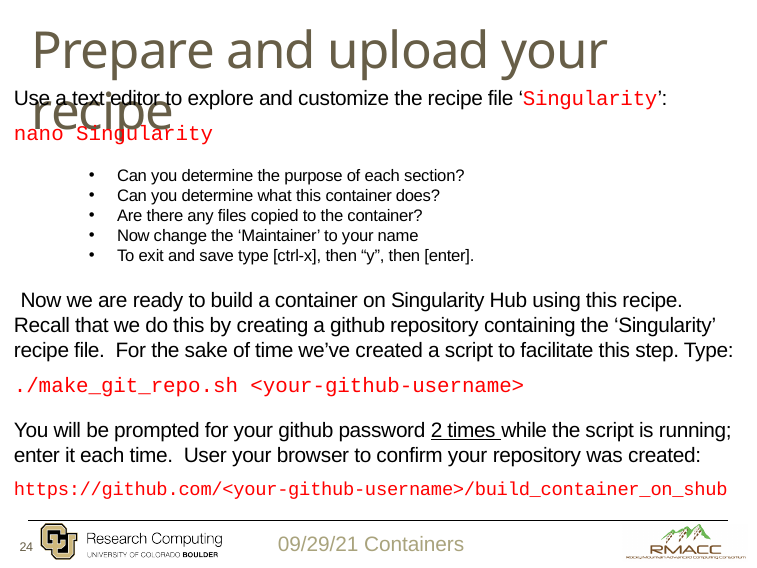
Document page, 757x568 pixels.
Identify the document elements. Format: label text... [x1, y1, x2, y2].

picture [622, 524, 748, 563]
text_box Use a text editor to explore and customize the recipe file ‘Singularity’: nano Singularity Can you determine the purpose of each section? Can you determine what this container does? Are there any files copied to the container? Now change the ‘Maintainer’ to your name To exit and save type [ctrl-x], then “y”, then [enter]. Now we are ready to build a container on Singularity Hub using this recipe. Recall that we do this by creating a github repository containing the ‘Singularity’ recipe file. For the sake of time we’ve created a script to facilitate this step. Type: ./make_git_repo.sh <your-github-username> You will be prompted for your github password 2 times while the script is running; enter it each time. User your browser to confirm your repository was created: https://github.com/<your-github-username>/build_container_on_shub [12, 83, 748, 527]
picture [40, 523, 222, 560]
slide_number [275, 530, 474, 556]
slide_number 24 [15, 539, 35, 562]
title Prepare and upload your recipe [30, 16, 729, 83]
